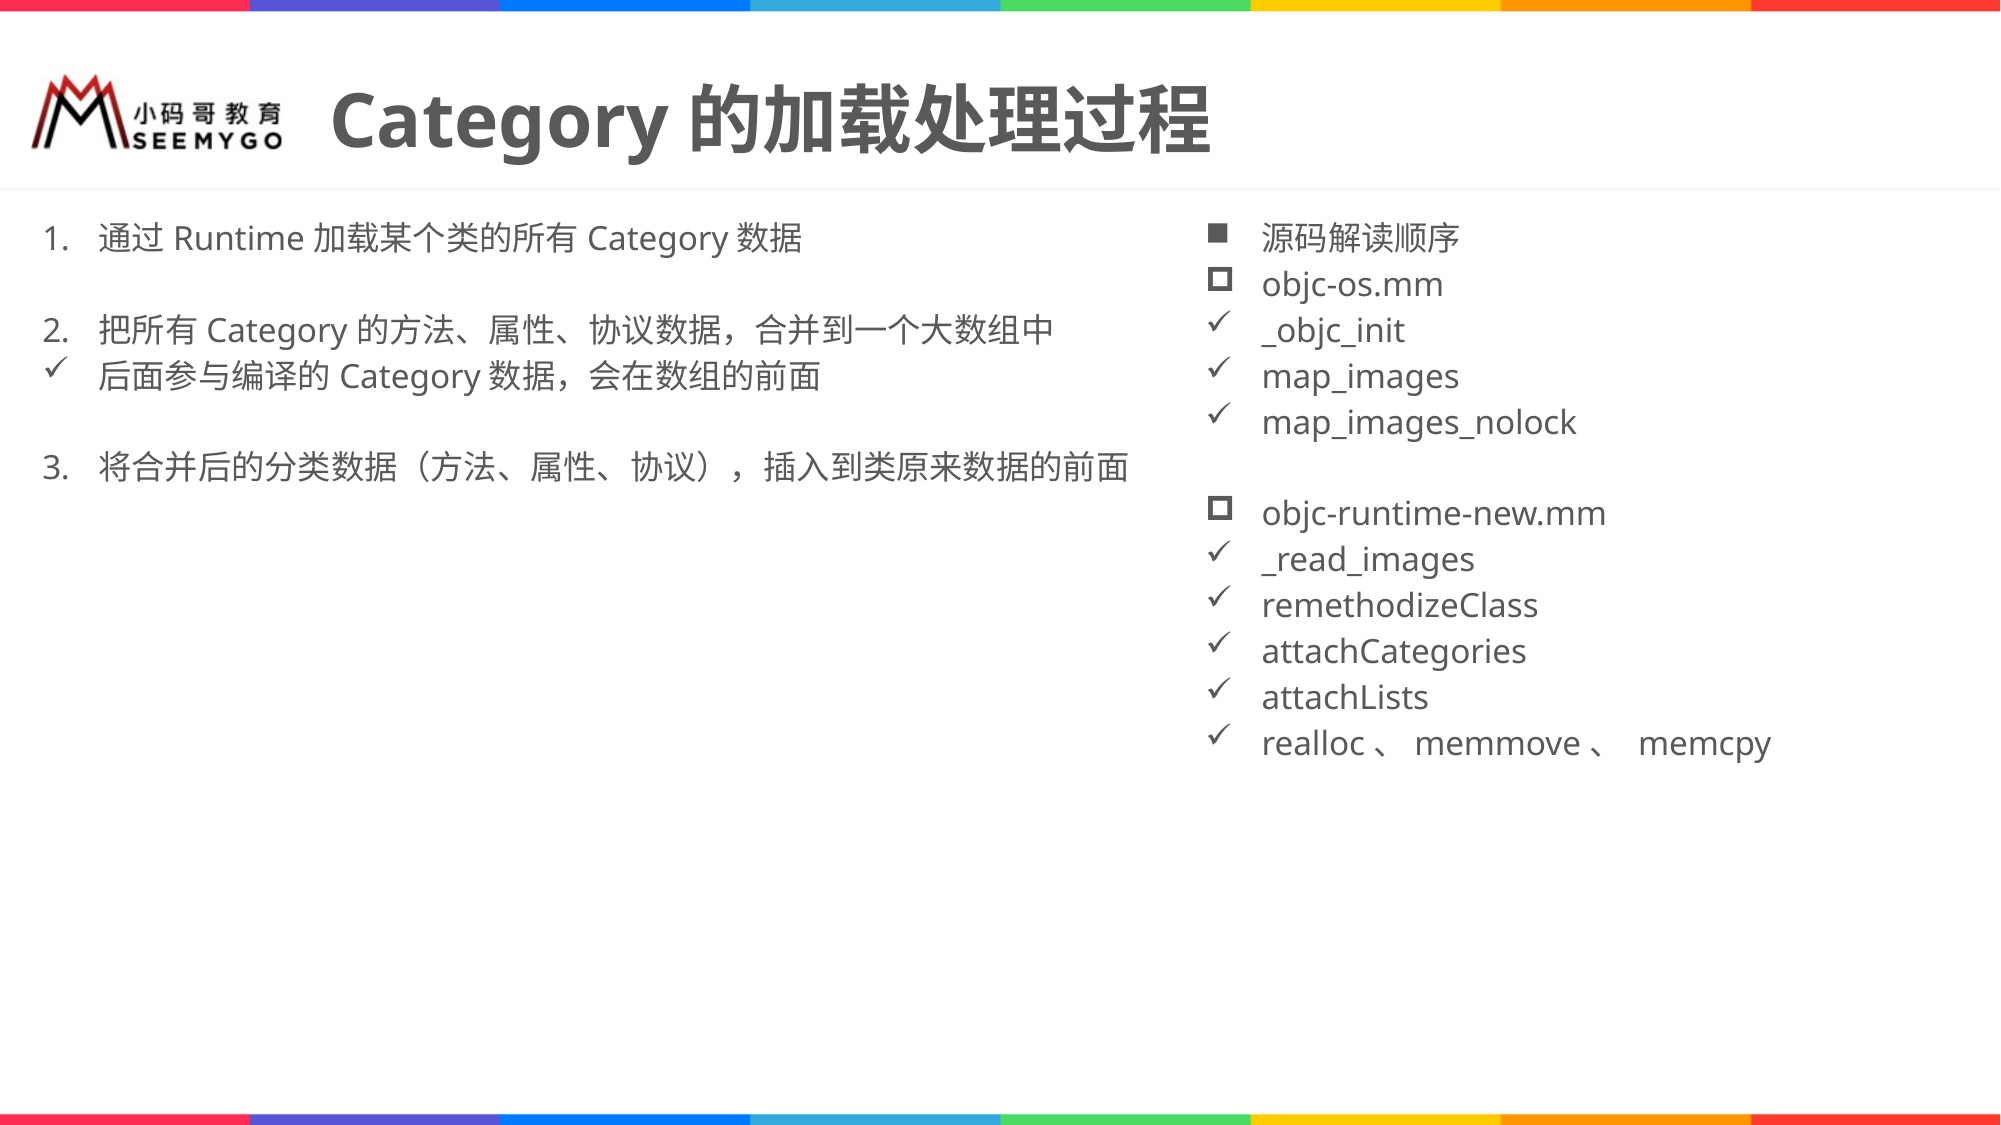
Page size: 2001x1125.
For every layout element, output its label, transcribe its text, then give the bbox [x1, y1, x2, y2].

text_box 通过Runtime加载某个类的所有Category数据 把所有Category的方法、属性、协议数据，合并到一个大数组中 后面参与编译的Category数据，会在数组的前面 将合并后的分类数据（方法、属性、协议），插入到类原来数据的前面 [27, 204, 1159, 518]
text_box 源码解读顺序 objc-os.mm _objc_init map_images map_images_nolock objc-runtime-new.mm _read_images remethodizeClass attachCategories attachLists realloc、memmove、 memcpy [1190, 204, 1968, 898]
picture [0, 0, 2001, 1125]
title Category的加载处理过程 [314, 64, 1968, 182]
